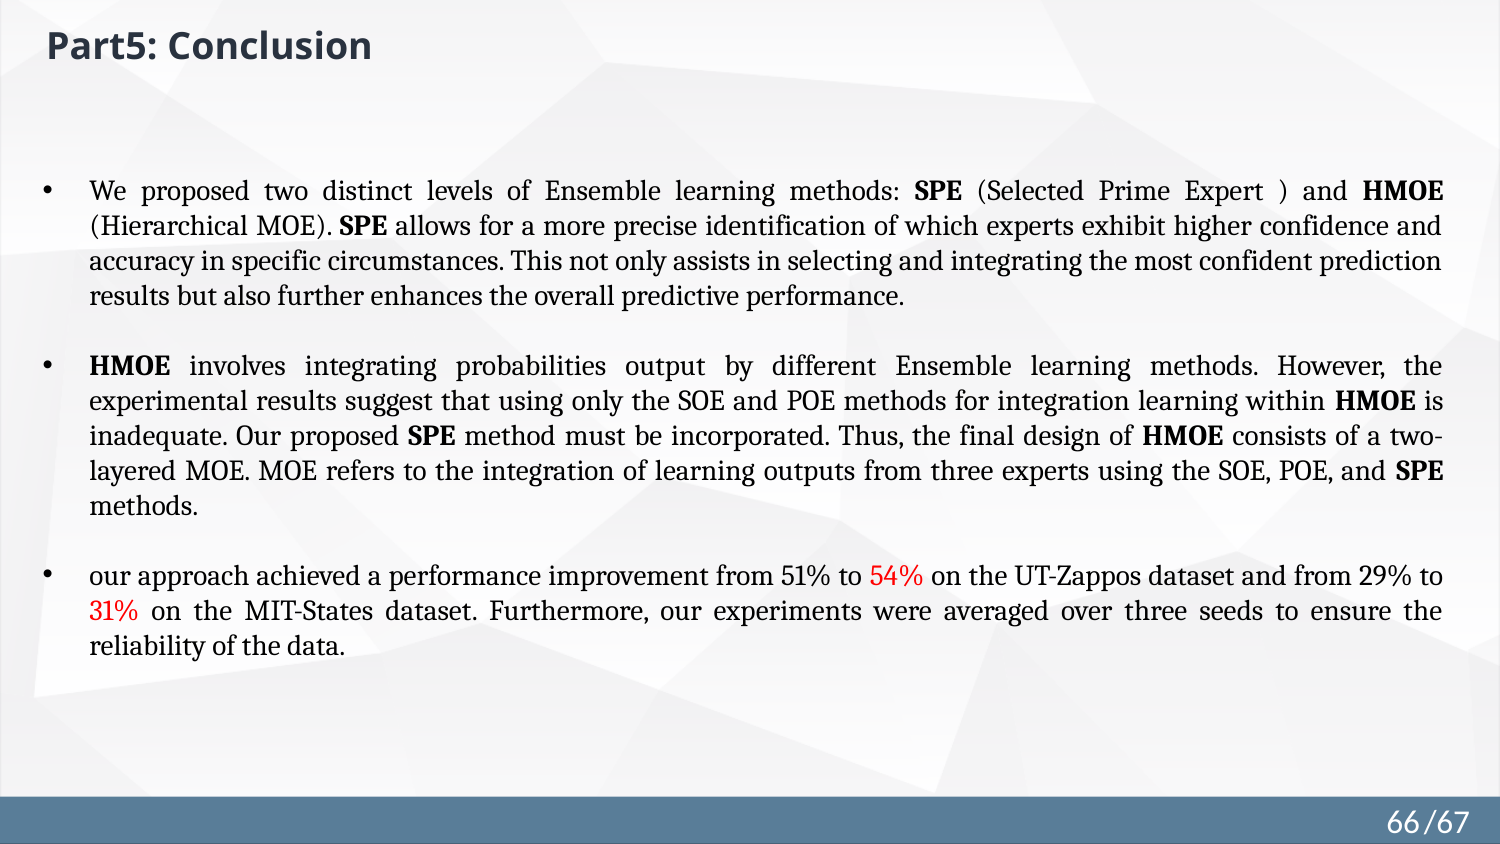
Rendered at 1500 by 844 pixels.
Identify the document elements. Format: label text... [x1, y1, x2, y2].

picture [0, 0, 1500, 796]
slide_number 66 [1097, 798, 1435, 844]
text_box Part5: Conclusion [31, 14, 389, 75]
text_box We proposed two distinct levels of Ensemble learning methods: SPE (Selected Prime Expert ) and HMOE (Hierarchical MOE). SPE allows for a more precise identification of which experts exhibit higher confidence and accuracy in specific circumstances. This not only assists in selecting and integrating the most confident prediction results but also further enhances the overall predictive performance. HMOE involves integrating probabilities output by different Ensemble learning methods. However, the experimental results suggest that using only the SOE and POE methods for integration learning within HMOE is inadequate. Our proposed SPE method must be incorporated. Thus, the final design of HMOE consists of a two-layered MOE. MOE refers to the integration of learning outputs from three experts using the SOE, POE, and SPE methods. our approach achieved a performance improvement from 51% to 54% on the UT-Zappos dataset and from 29% to 31% on the MIT-States dataset. Furthermore, our experiments were averaged over three seeds to ensure the reliability of the data. [27, 164, 1459, 669]
footer /67 [1435, 798, 1498, 844]
